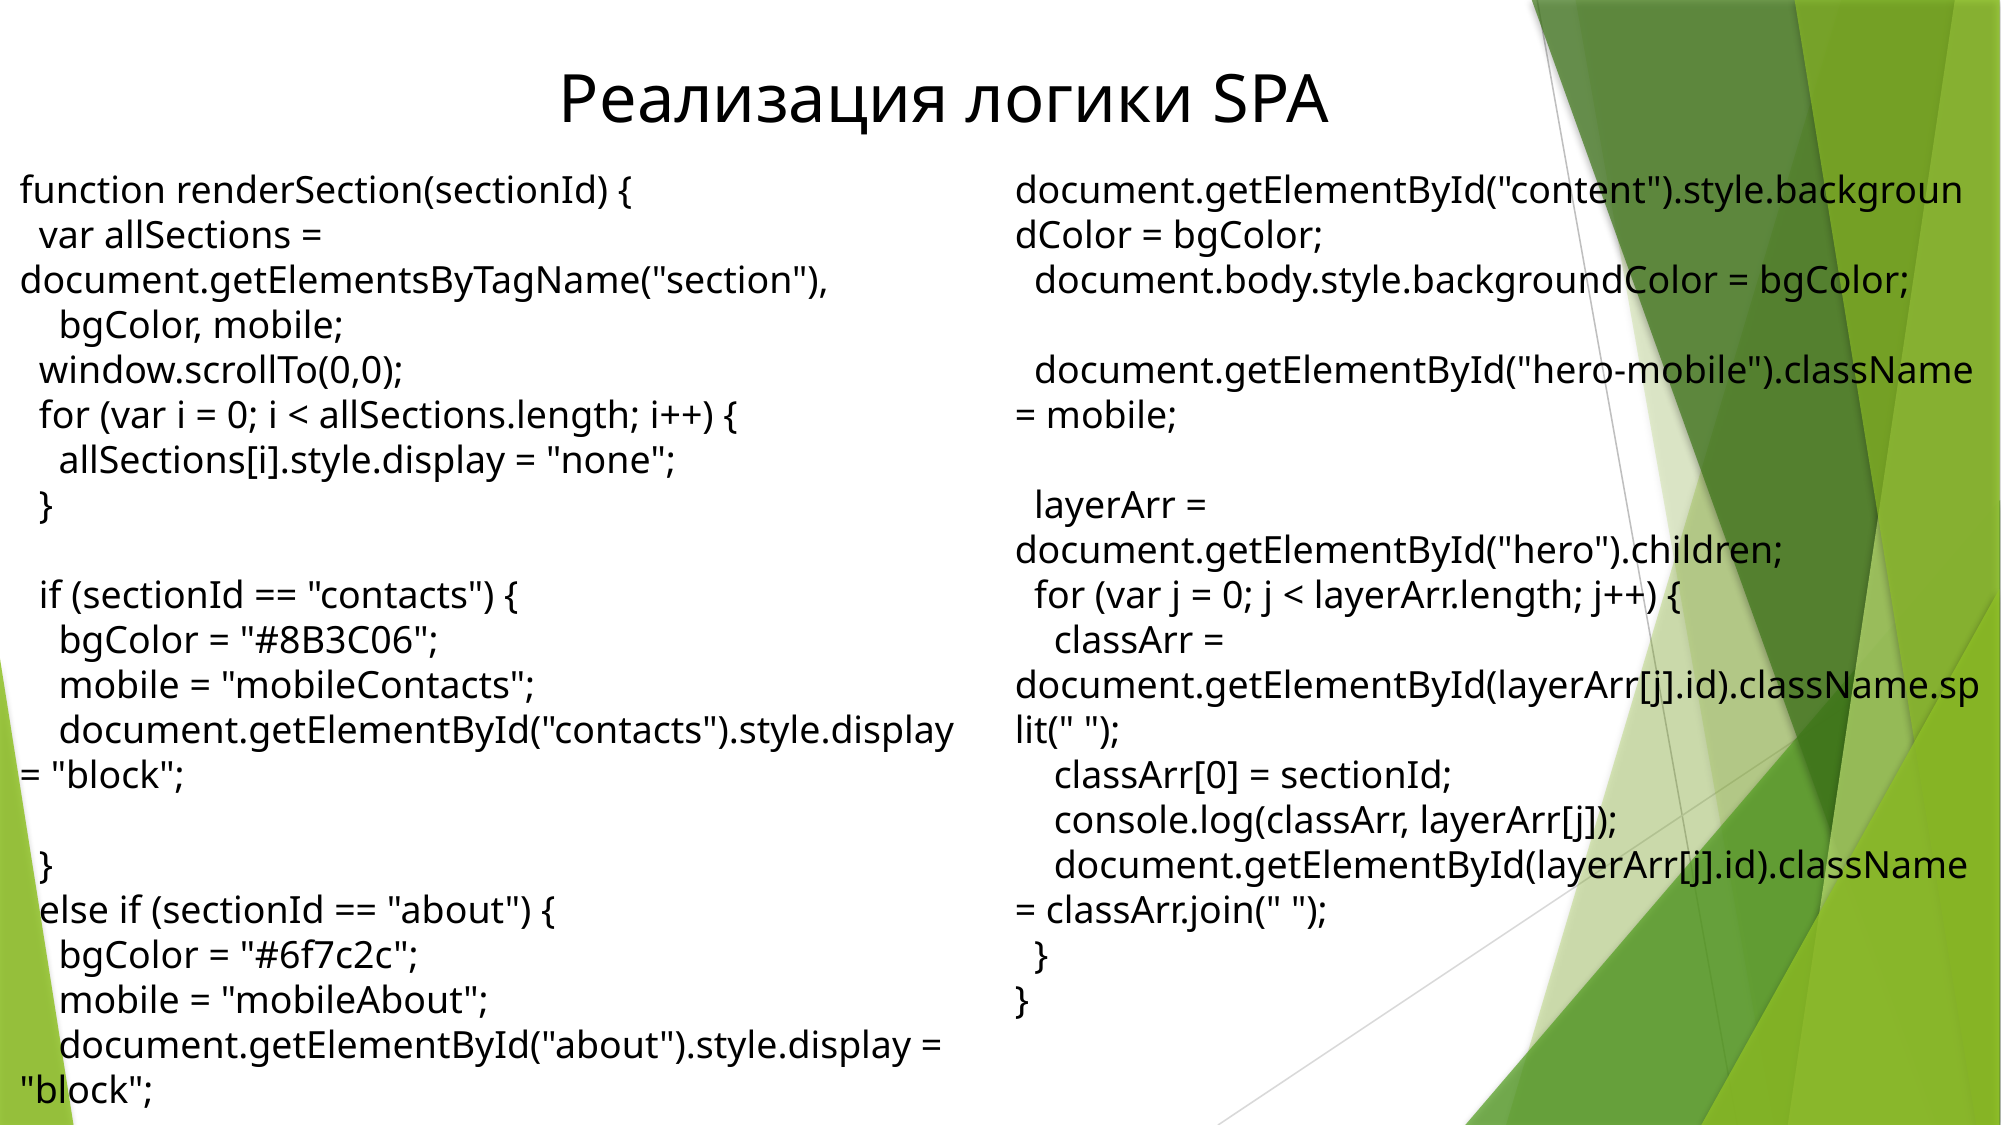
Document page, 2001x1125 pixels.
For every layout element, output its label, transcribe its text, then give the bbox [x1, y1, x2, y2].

text_box document.getElementById("content").style.backgroundColor = bgColor; document.body.style.backgroundColor = bgColor; document.getElementById("hero-mobile").className = mobile; layerArr = document.getElementById("hero").children; for (var j = 0; j < layerArr.length; j++) { classArr = document.getElementById(layerArr[j].id).className.split(" "); classArr[0] = sectionId; console.log(classArr, layerArr[j]); document.getElementById(layerArr[j].id).className = classArr.join(" "); } } [999, 158, 2000, 1028]
text_box function renderSection(sectionId) { var allSections = document.getElementsByTagName("section"), bgColor, mobile; window.scrollTo(0,0); for (var i = 0; i < allSections.length; i++) { allSections[i].style.display = "none"; } if (sectionId == "contacts") { bgColor = "#8B3C06"; mobile = "mobileContacts"; document.getElementById("contacts").style.display = "block"; } else if (sectionId == "about") { bgColor = "#6f7c2c"; mobile = "mobileAbout"; document.getElementById("about").style.display = "block"; [4, 158, 1000, 1118]
text_box Реализация логики SPA [247, 48, 1641, 143]
